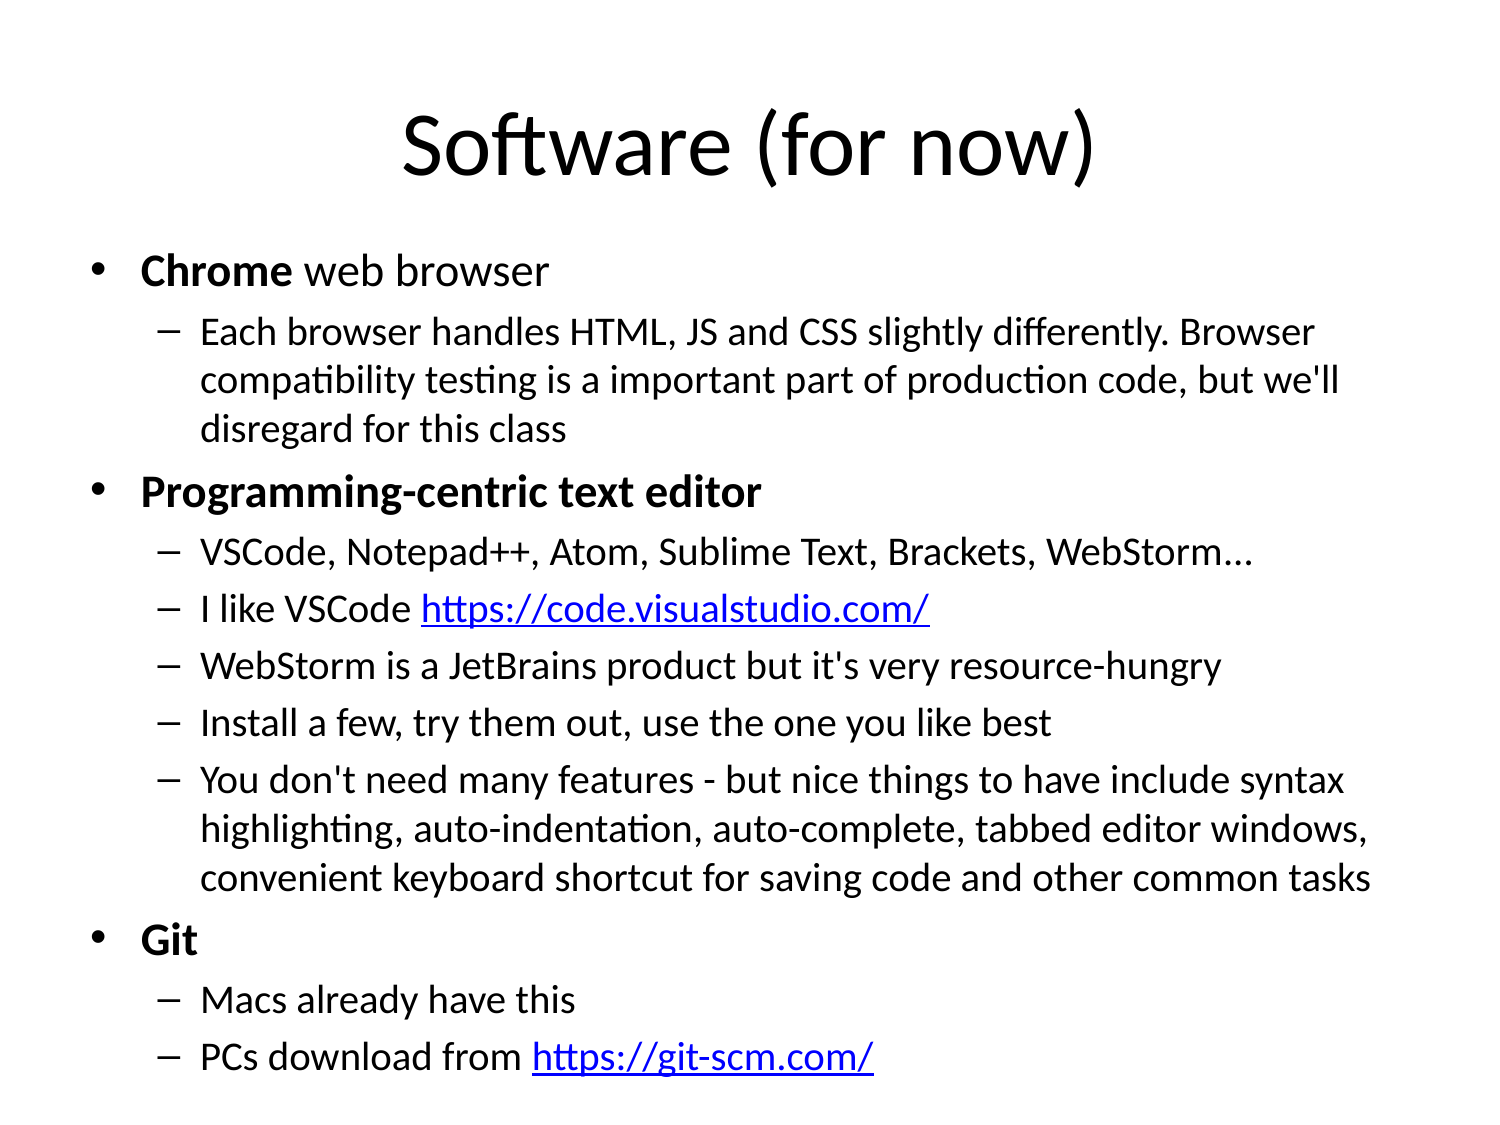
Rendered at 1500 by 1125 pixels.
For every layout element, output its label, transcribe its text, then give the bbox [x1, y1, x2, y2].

list Chrome web browser Each browser handles HTML, JS and CSS slightly differently. Browser compatibility testing is a important part of production code, but we'll disregard for this class Programming-centric text editor VSCode, Notepad++, Atom, Sublime Text, Brackets, WebStorm… I like VSCode https://code.visualstudio.com/ WebStorm is a JetBrains product but it's very resource-hungry Install a few, try them out, use the one you like best You don't need many features - but nice things to have include syntax highlighting, auto-indentation, auto-complete, tabbed editor windows, convenient keyboard shortcut for saving code and other common tasks Git Macs already have this PCs download from https://git-scm.com/ [75, 232, 1425, 1096]
title Software (for now) [75, 45, 1425, 232]
